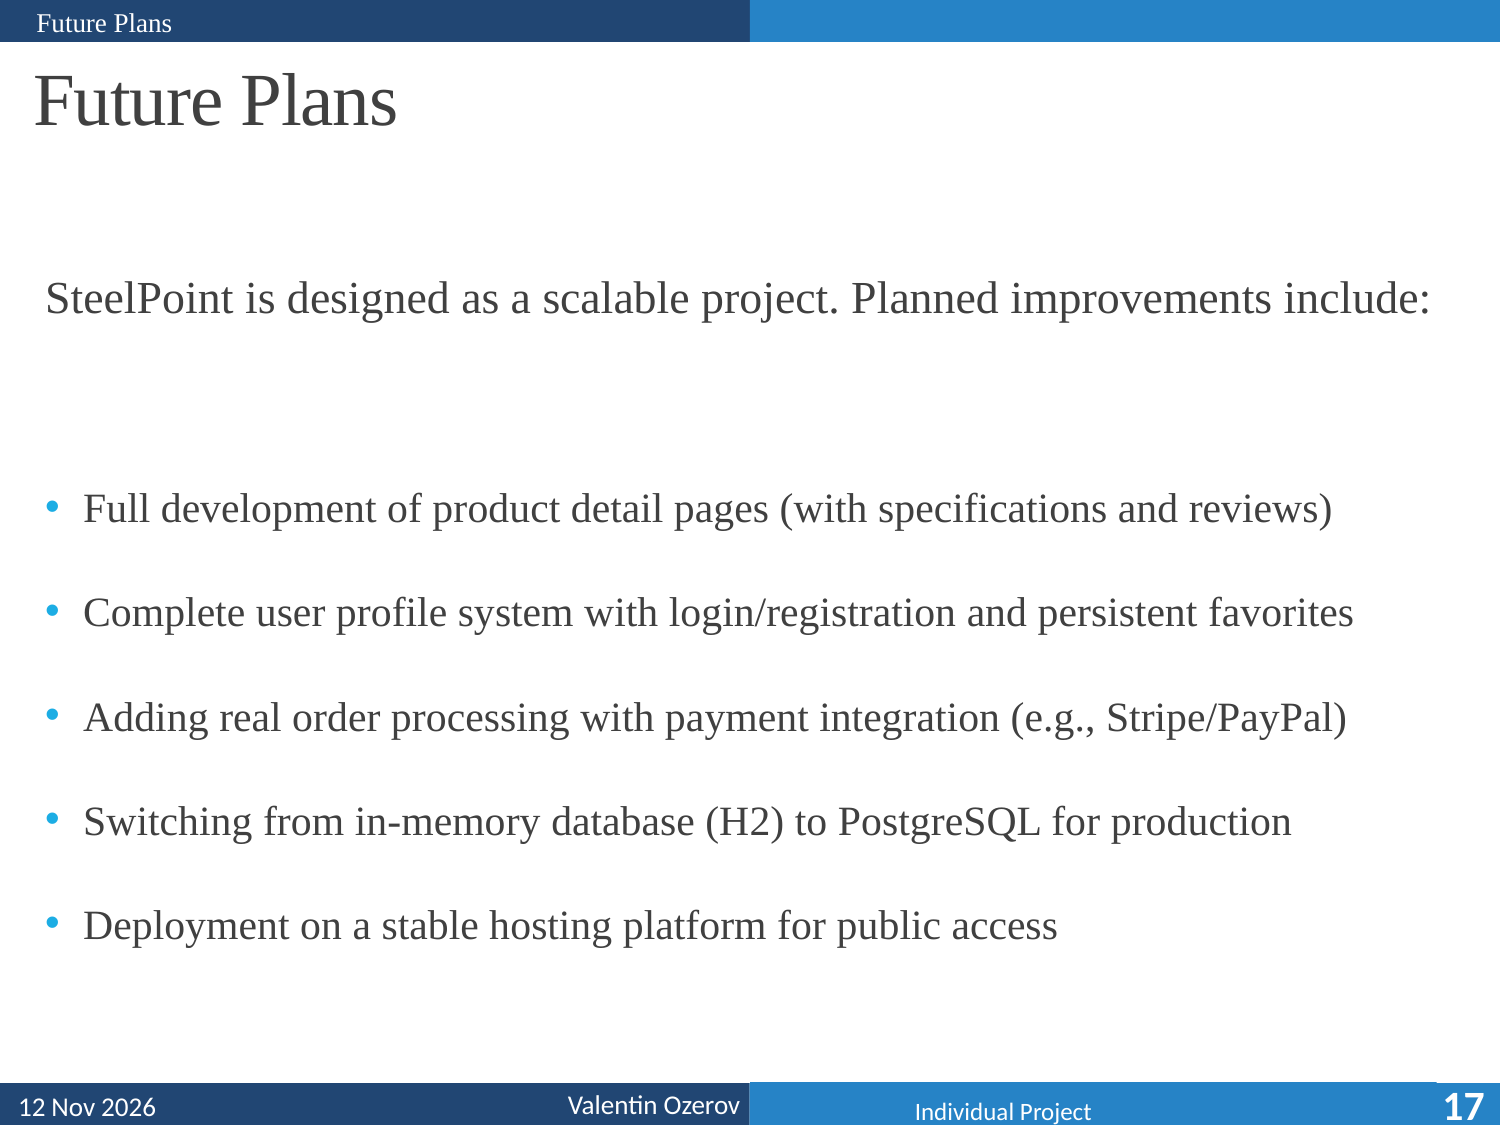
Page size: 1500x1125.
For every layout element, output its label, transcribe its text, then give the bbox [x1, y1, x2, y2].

title Future Plans [0, 56, 1500, 219]
text_box Foreign Language [750, 1082, 1437, 1088]
slide_number 17 [1437, 1082, 1500, 1125]
list SteelPoint is designed as a scalable project. Planned improvements include: Full development of product detail pages (with specifications and reviews) Complete user profile system with login/registration and persistent favorites Adding real order processing with payment integration (e.g., Stripe/PayPal) Switching from in-memory database (H2) to PostgreSQL for production Deployment on a stable hosting platform for public access [45, 232, 1451, 1059]
list Future Plans [0, 0, 750, 43]
slide_number 10-Jun-25 [3, 1084, 183, 1125]
text_box Individual Project [750, 1088, 1445, 1125]
list Valentin Ozerov [183, 1082, 741, 1125]
